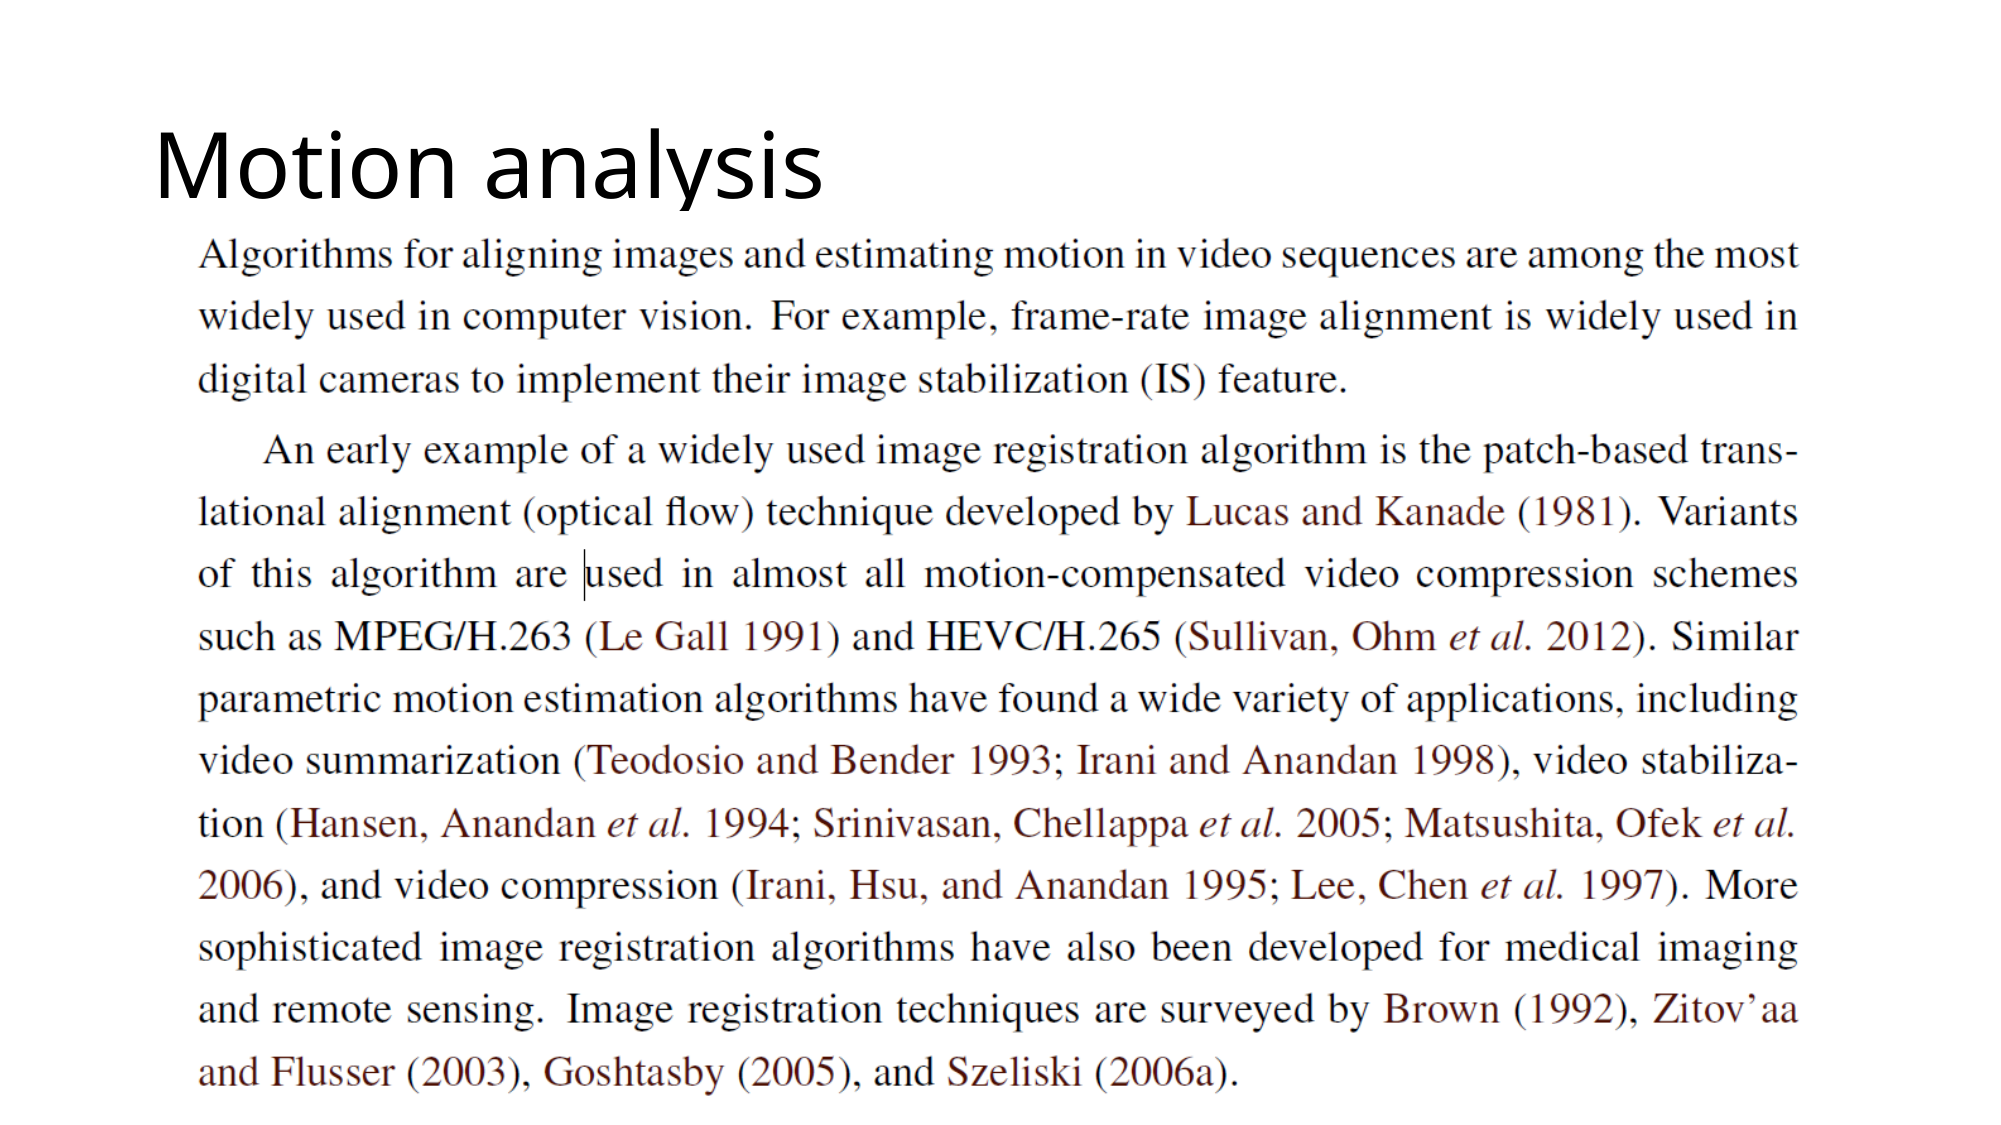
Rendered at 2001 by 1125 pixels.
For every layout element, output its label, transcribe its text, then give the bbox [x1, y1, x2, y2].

title Motion analysis [137, 59, 1863, 278]
picture [175, 211, 1825, 1101]
